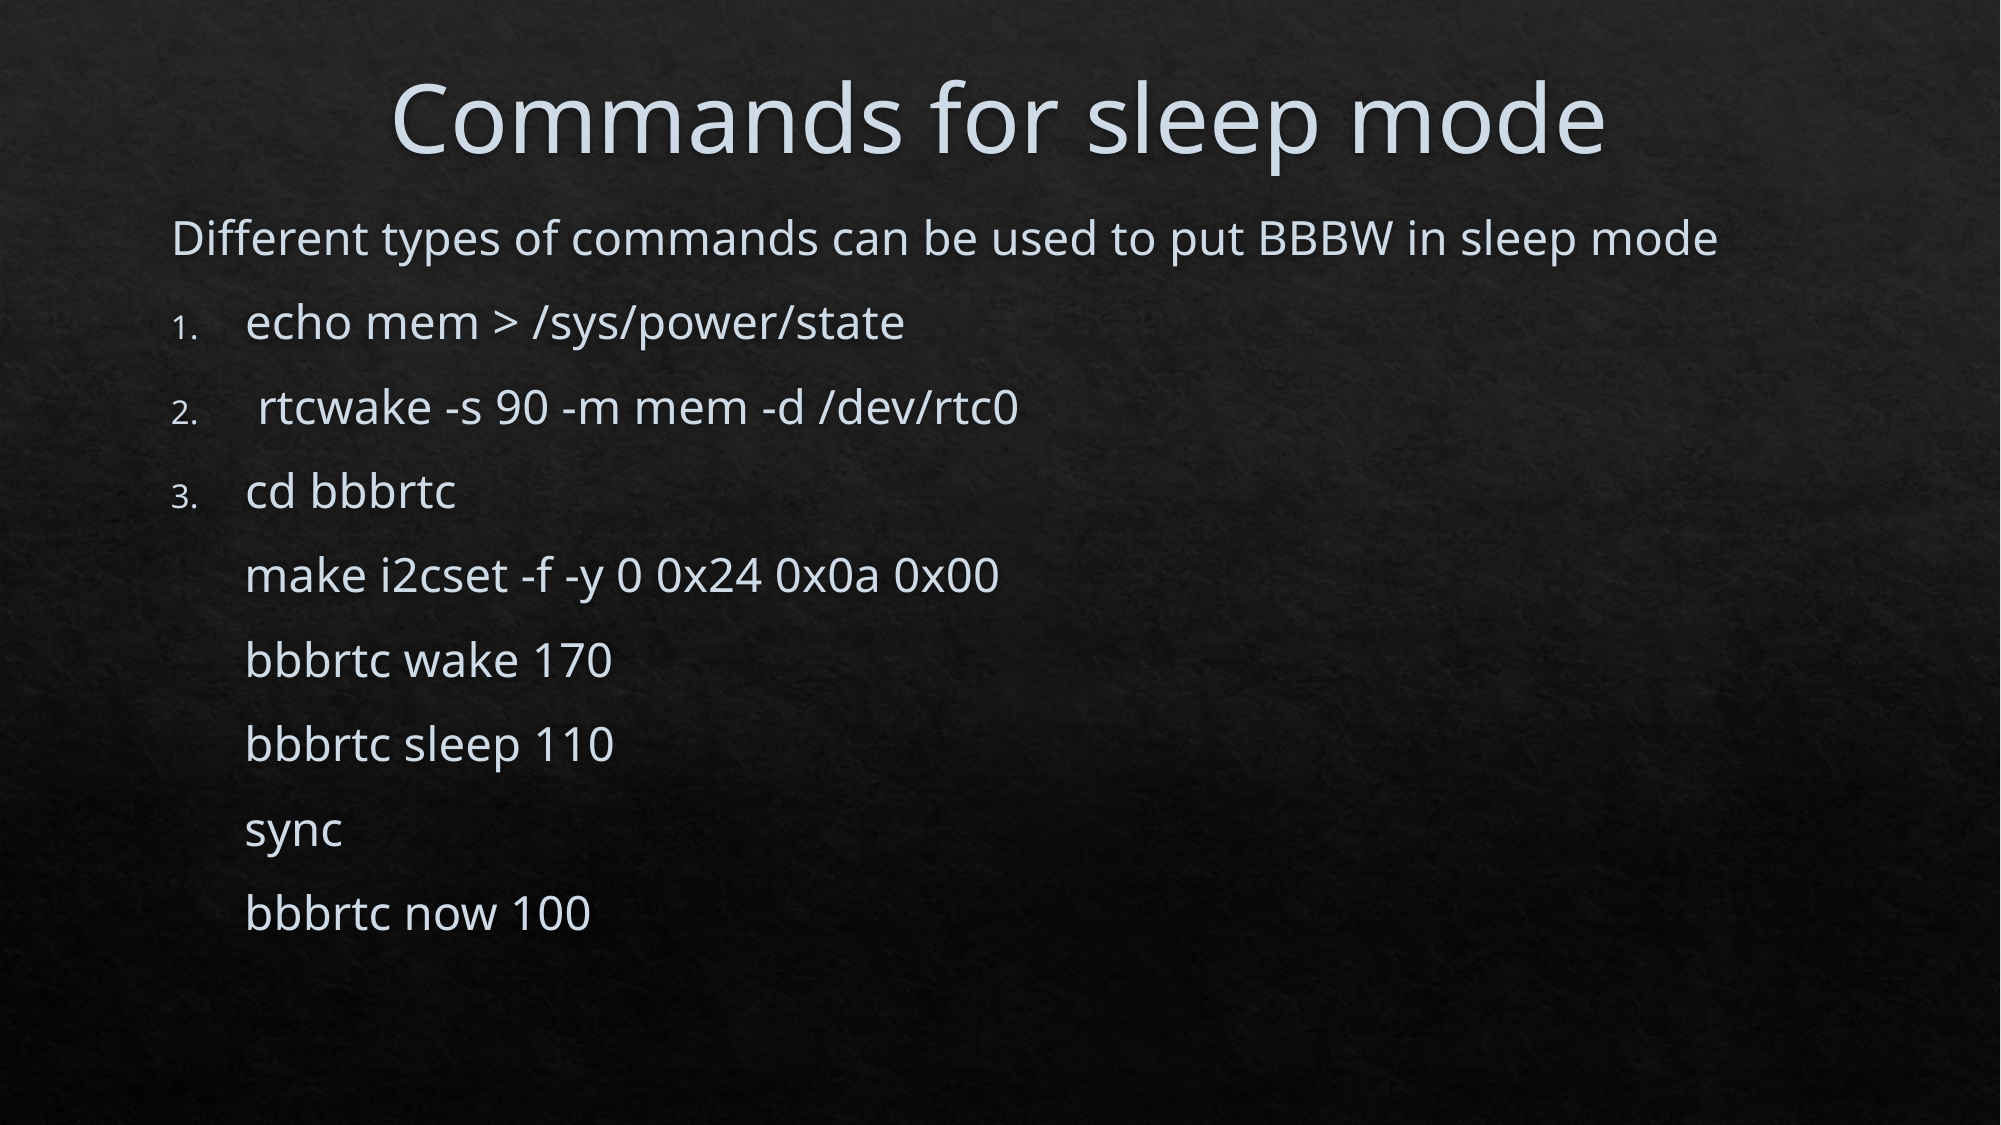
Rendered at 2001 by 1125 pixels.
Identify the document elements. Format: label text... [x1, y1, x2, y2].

list Different types of commands can be used to put BBBW in sleep mode echo mem > /sys/power/state rtcwake -s 90 -m mem -d /dev/rtc0 cd bbbrtc make i2cset -f -y 0 0x24 0x0a 0x00 bbbrtc wake 170 bbbrtc sleep 110 sync bbbrtc now 100 [149, 194, 1849, 950]
title Commands for sleep mode [149, 19, 1849, 190]
